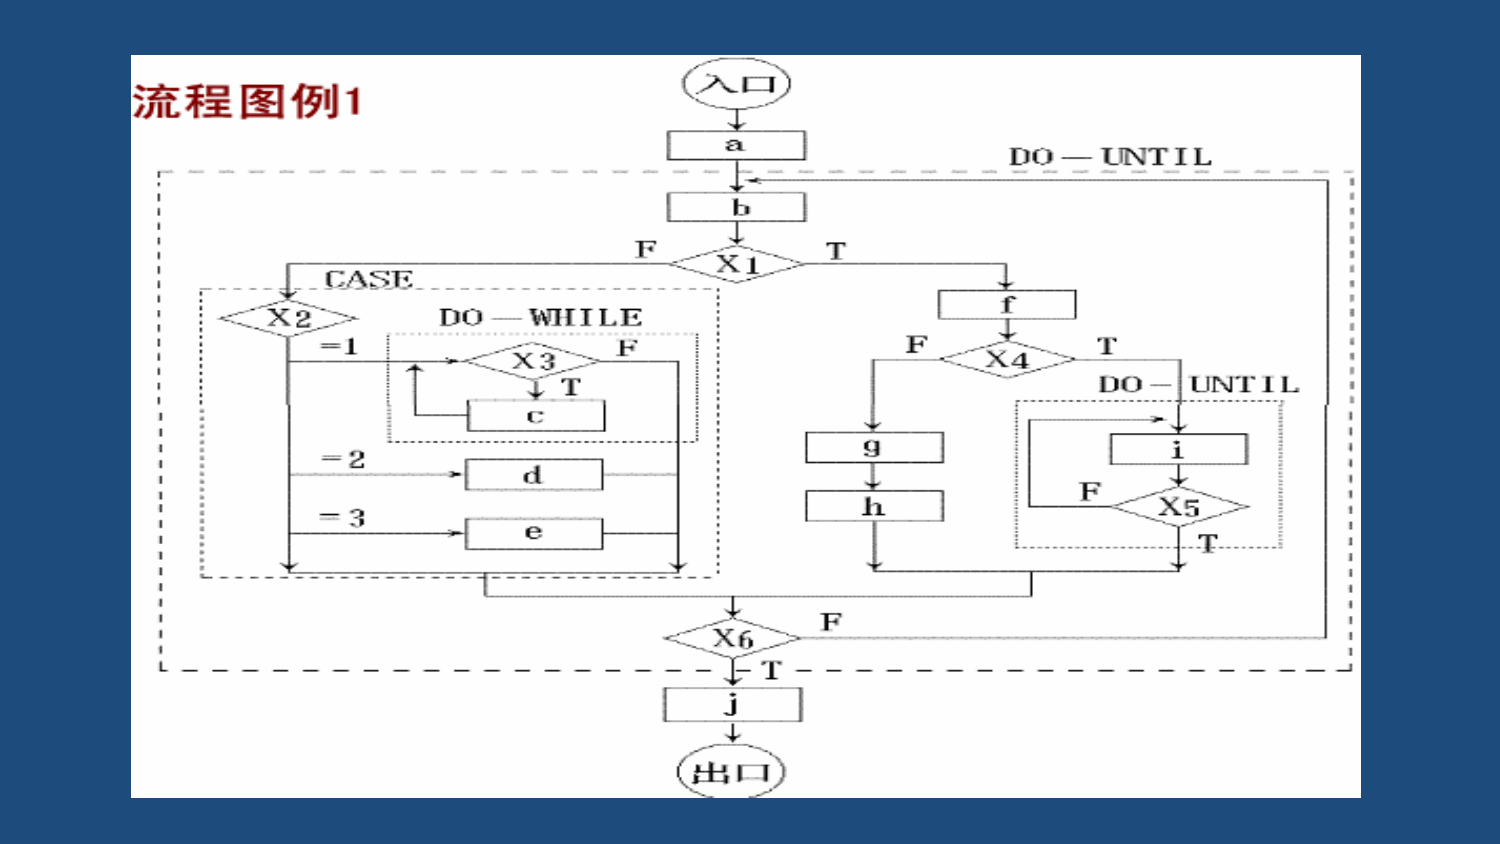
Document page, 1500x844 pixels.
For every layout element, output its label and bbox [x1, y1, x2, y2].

picture [131, 55, 1361, 798]
